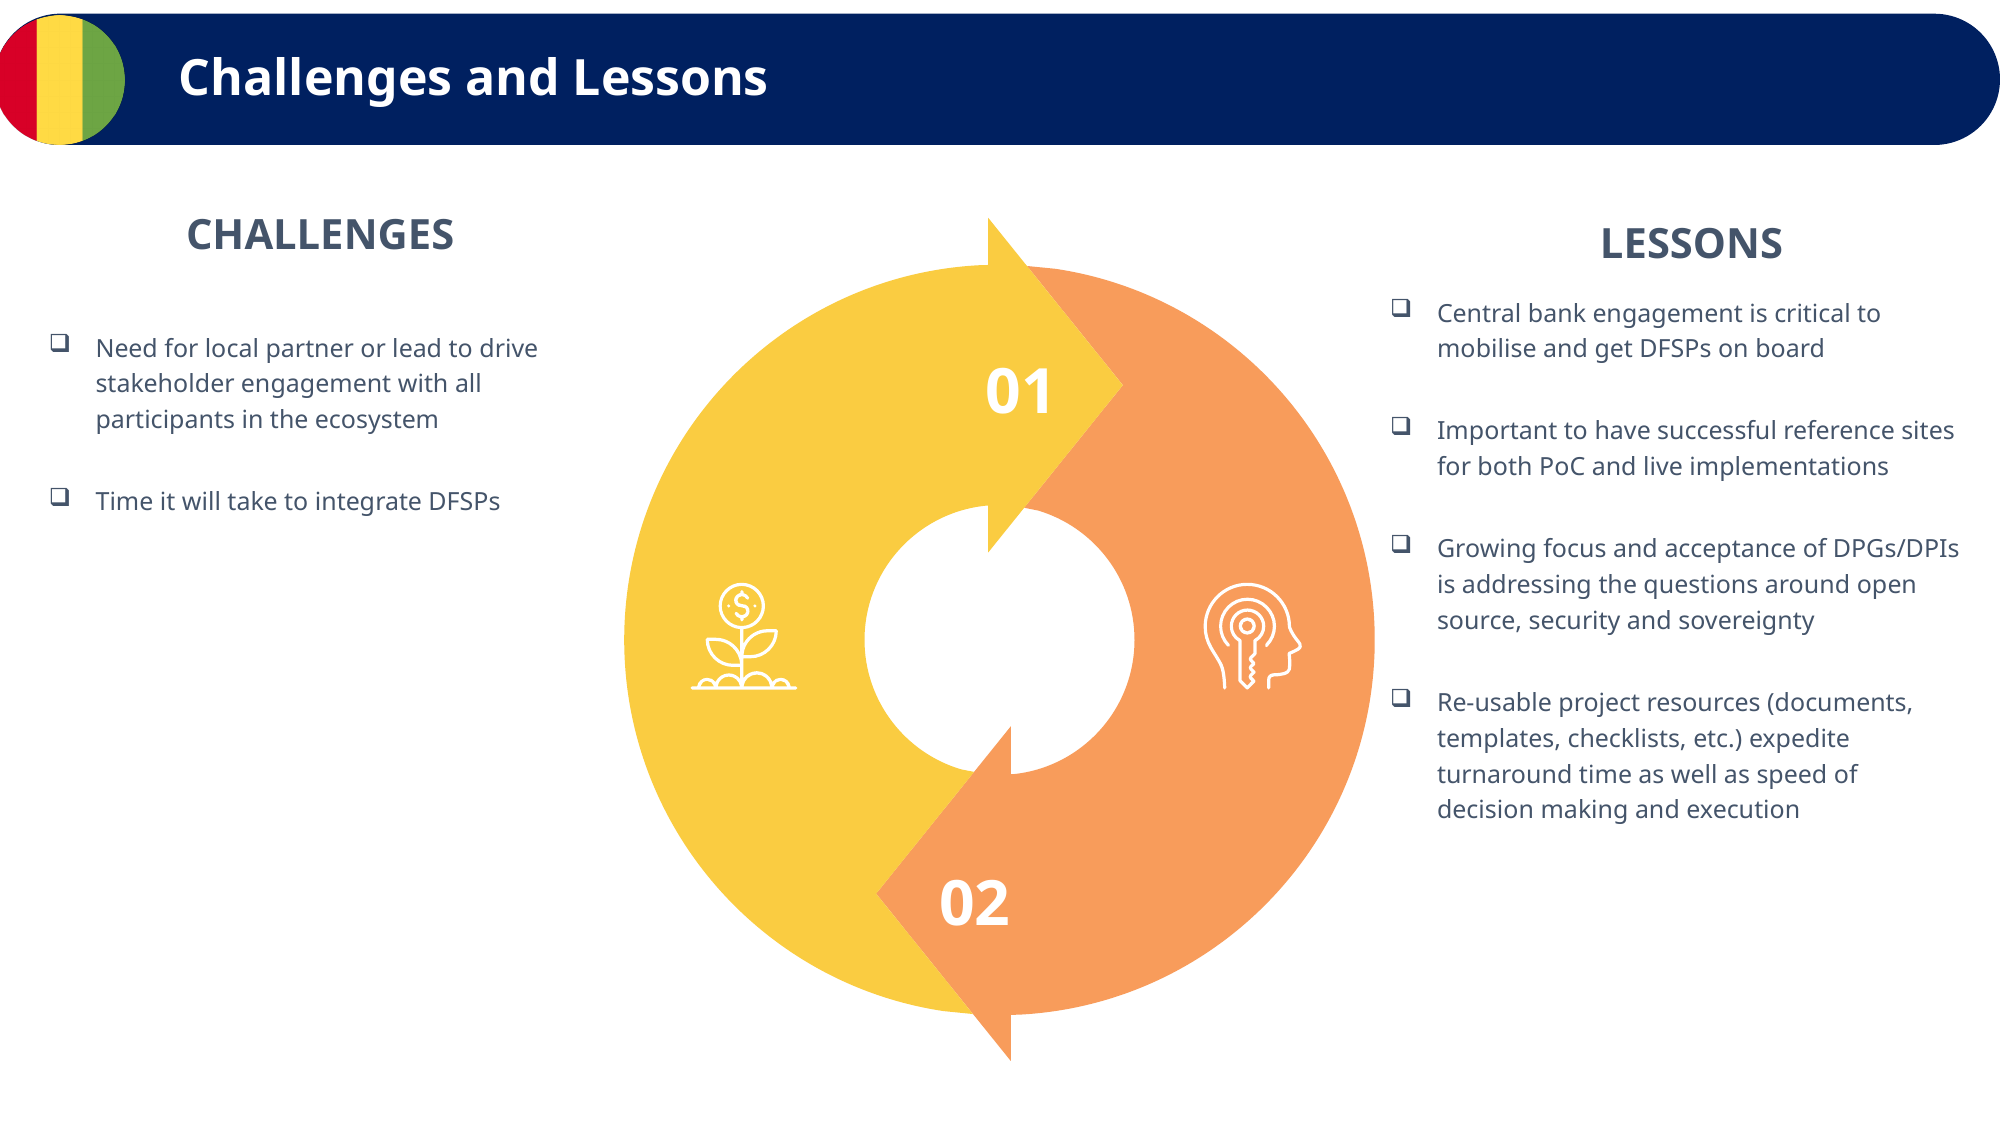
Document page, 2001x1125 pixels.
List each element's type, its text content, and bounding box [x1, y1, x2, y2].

text_box Need for local partner or lead to drive stakeholder engagement with all participants in the ecosystem Time it will take to integrate DFSPs [41, 287, 577, 643]
text_box LESSONS [1585, 209, 1799, 274]
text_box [577, 264, 1422, 1015]
text_box Challenges and Lessons [47, 13, 2000, 145]
text_box Central bank engagement is critical to mobilise and get DFSPs on board Important to have successful reference sites for both PoC and live implementations Growing focus and acceptance of DPGs/DPIs is addressing the questions around open source, security and sovereignty Re-usable project resources (documents, templates, checklists, etc.) expedite turnaround time as well as speed of decision making and execution [1422, 287, 1969, 869]
picture [0, 15, 125, 145]
text_box CHALLENGES [170, 200, 470, 266]
